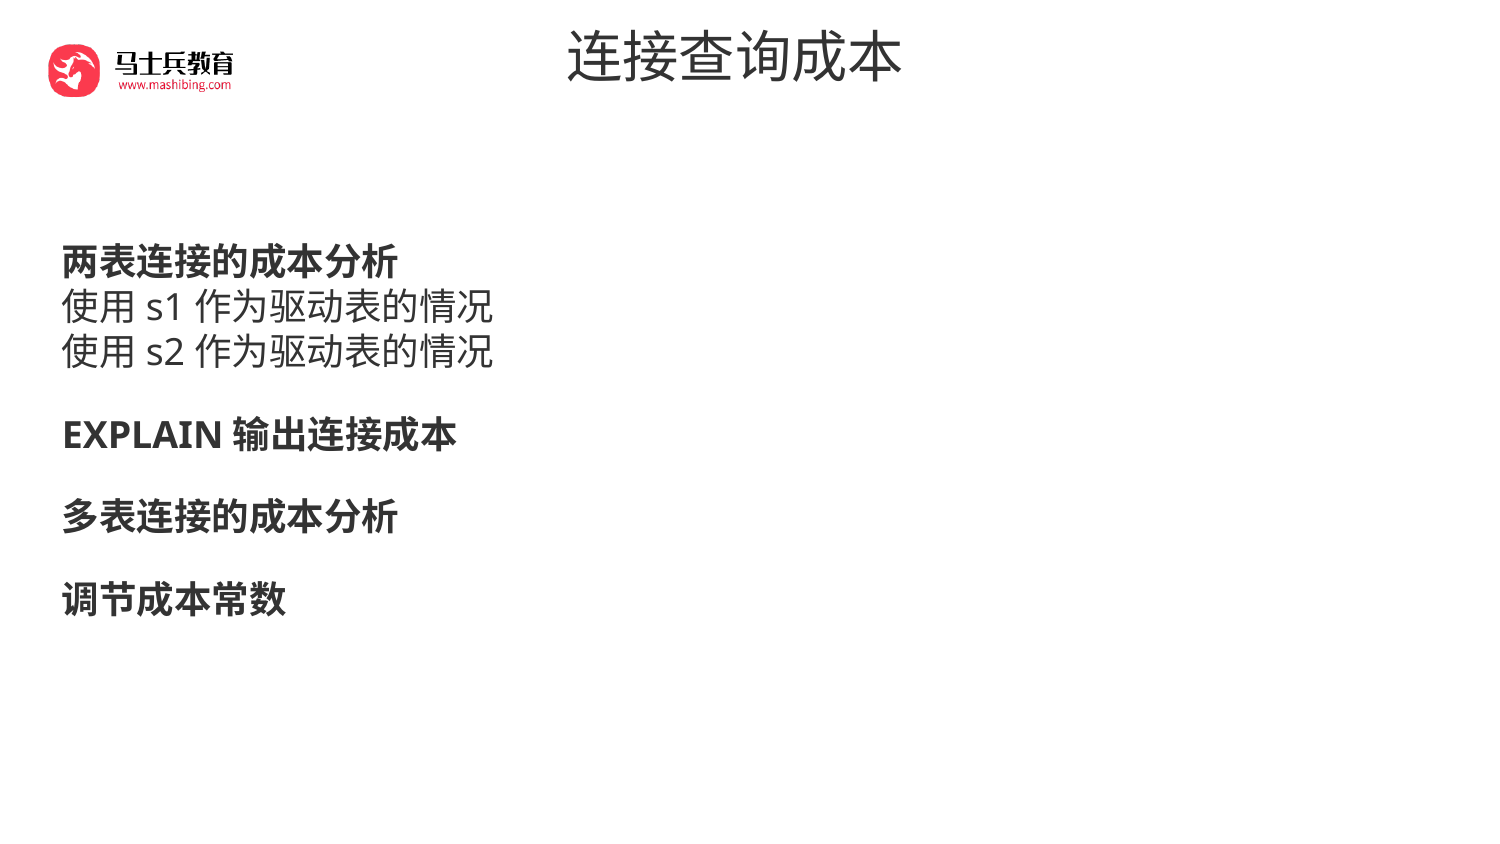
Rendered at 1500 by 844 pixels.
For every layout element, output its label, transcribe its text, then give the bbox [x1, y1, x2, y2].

picture [46, 43, 233, 98]
text_box 连接查询成本 [376, 0, 1094, 111]
text_box 两表连接的成本分析 使用s1作为驱动表的情况 使用s2作为驱动表的情况 EXPLAIN输出连接成本 多表连接的成本分析 调节成本常数 [47, 166, 1001, 693]
